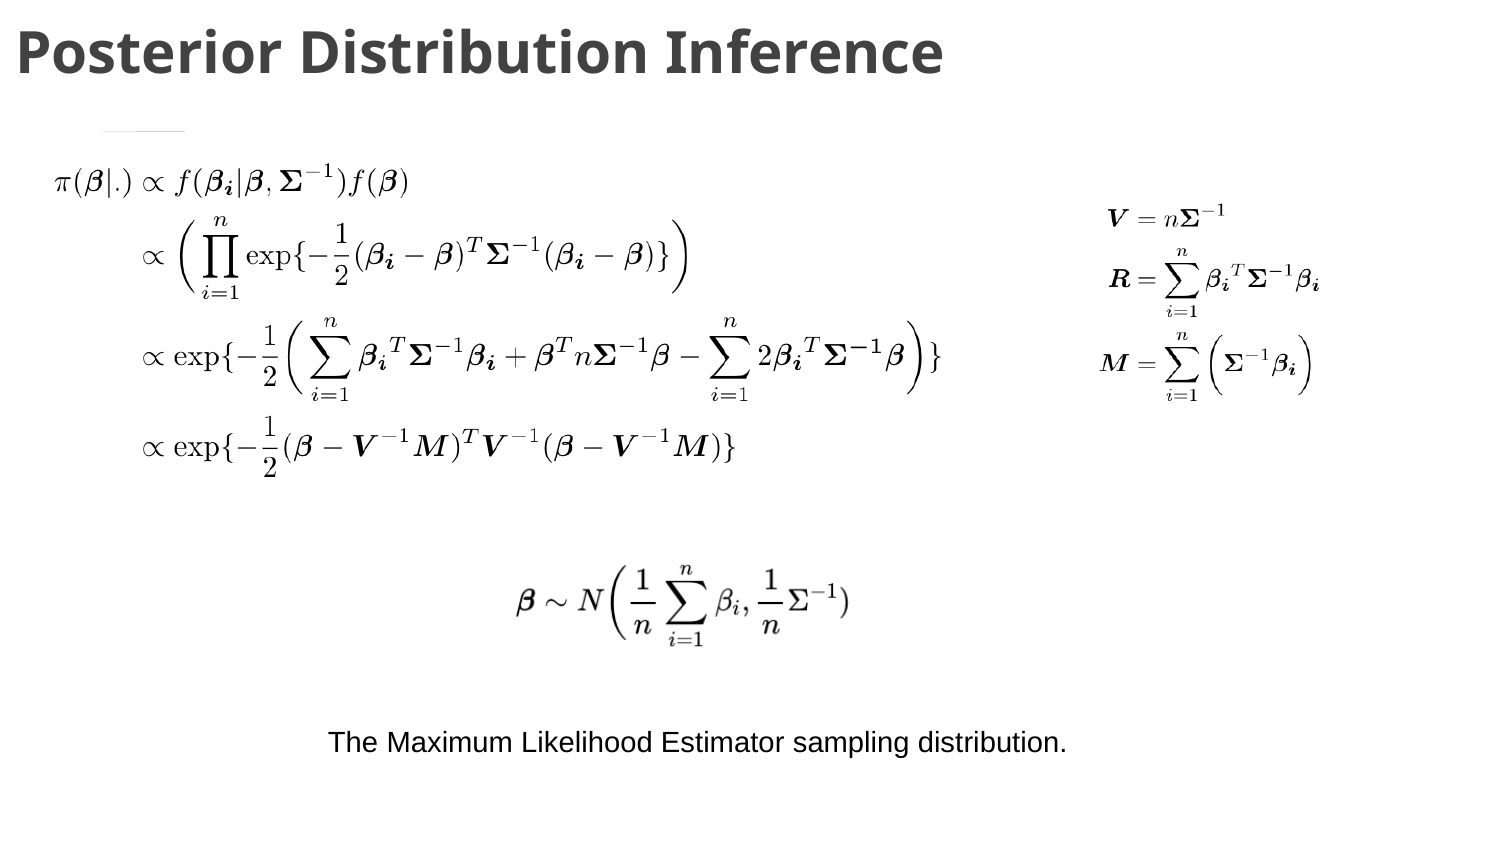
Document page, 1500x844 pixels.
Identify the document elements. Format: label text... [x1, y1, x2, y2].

picture [1072, 180, 1352, 409]
picture [444, 543, 952, 661]
picture [42, 132, 952, 498]
title Posterior Distribution Inference [0, 0, 1154, 164]
text_box The Maximum Likelihood Estimator sampling distribution. [235, 708, 1161, 774]
